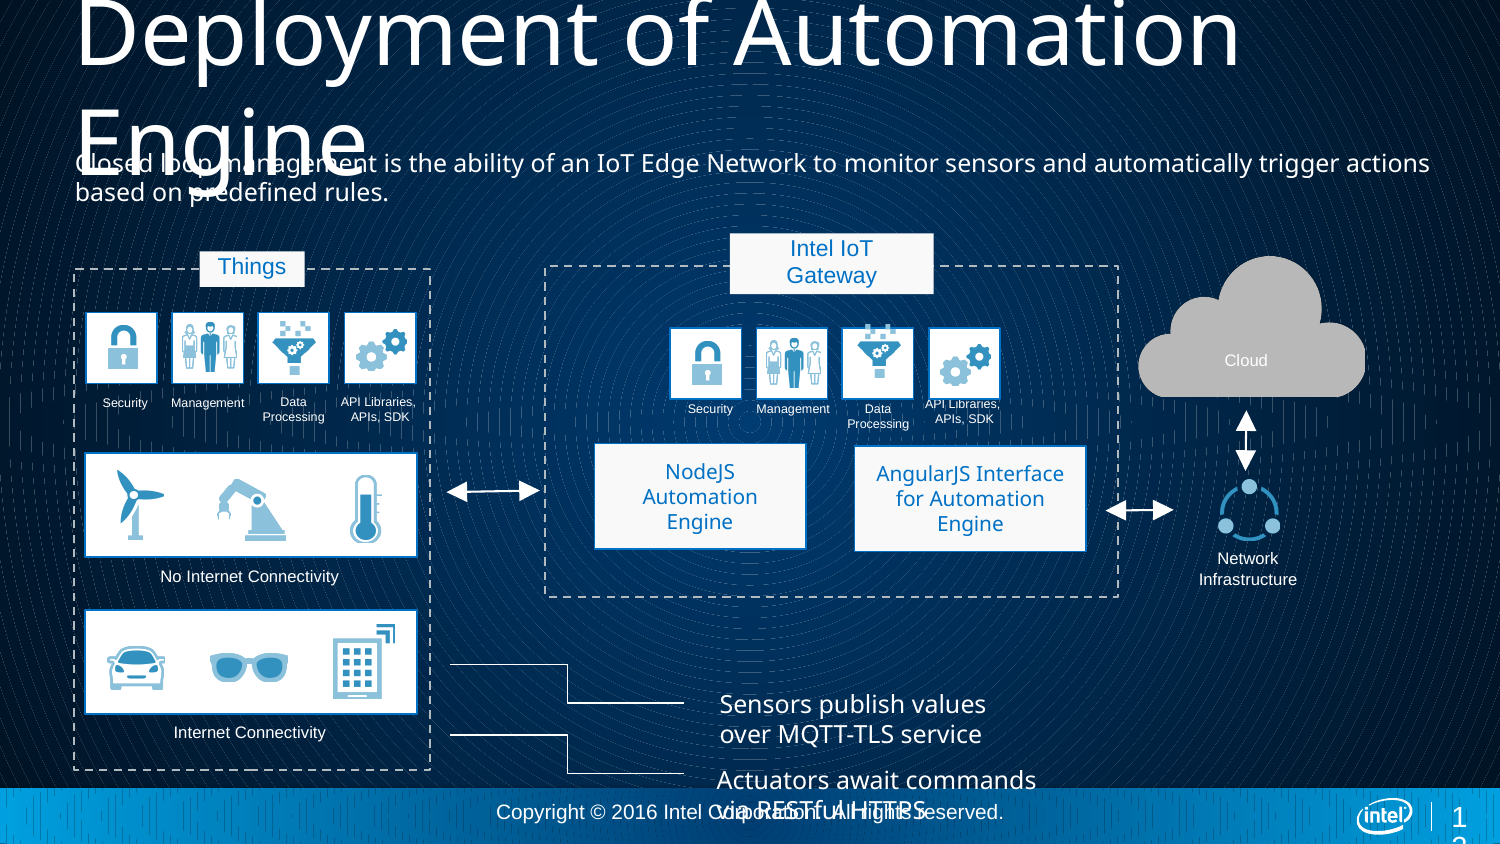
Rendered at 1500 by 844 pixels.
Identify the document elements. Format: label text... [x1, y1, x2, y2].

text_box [83, 452, 418, 595]
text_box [74, 436, 431, 771]
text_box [545, 233, 1119, 598]
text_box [449, 734, 685, 774]
text_box Closed loop management is the ability of an IoT Edge Network to monitor sensors and automatically trigger actions based on predefined rules. [74, 147, 1449, 211]
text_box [449, 664, 685, 704]
picture [1218, 478, 1280, 541]
picture [940, 344, 991, 386]
picture [765, 338, 822, 388]
text_box Actuators await commands via RESTful HTTPS [701, 749, 1058, 790]
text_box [74, 251, 431, 313]
picture [1138, 256, 1365, 397]
title Deployment of Automation Engine [58, 37, 1442, 131]
text_box Network Infrastructure [1168, 540, 1328, 596]
picture [691, 340, 722, 385]
text_box Copyright © 2016 Intel Corporation. All rights reserved. [0, 790, 1500, 832]
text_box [83, 609, 418, 750]
text_box Sensors publish values over MQTT-TLS service [704, 673, 1061, 715]
picture [857, 324, 901, 379]
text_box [76, 312, 447, 433]
